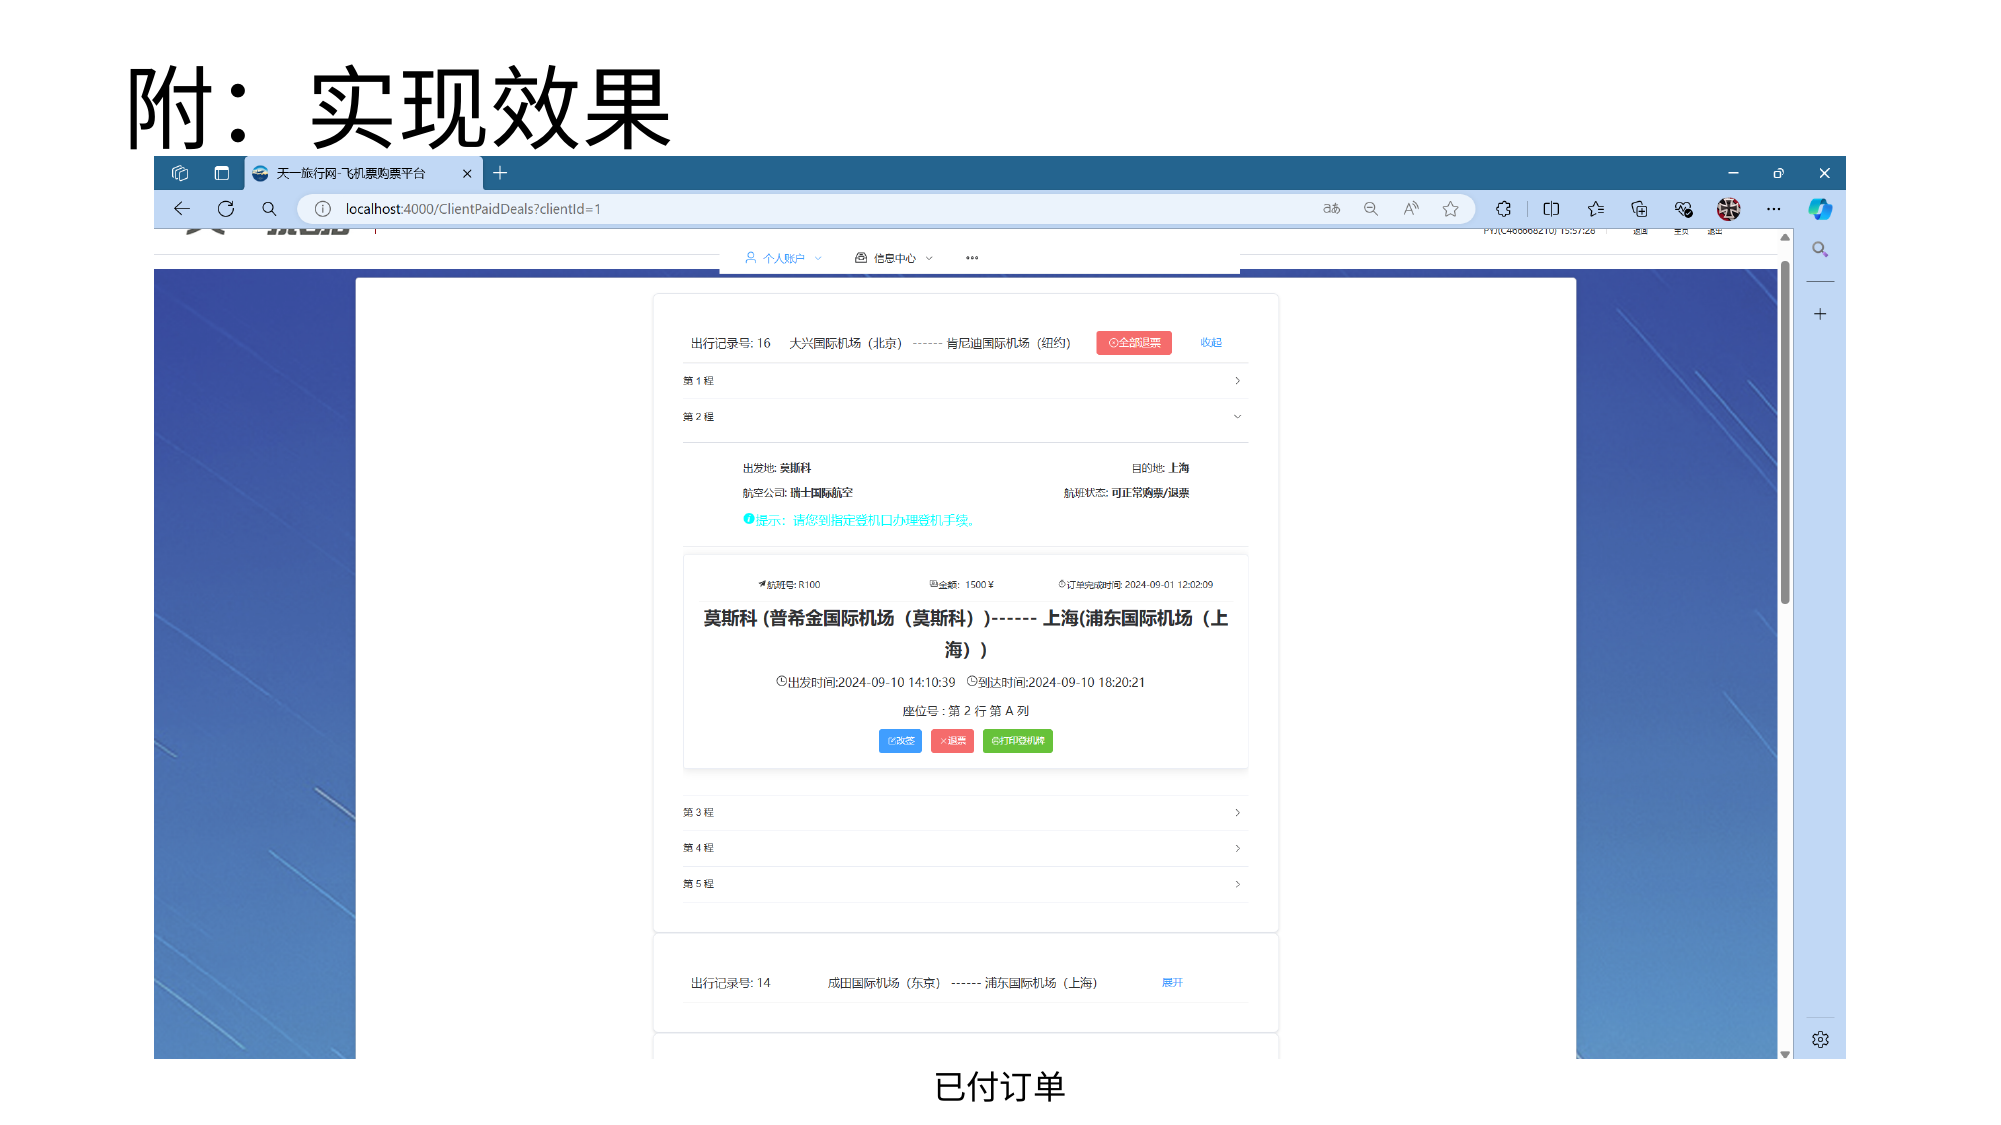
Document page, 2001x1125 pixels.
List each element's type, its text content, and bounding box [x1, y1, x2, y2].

text_box 已付订单 [845, 1059, 1155, 1114]
picture [154, 156, 1846, 1059]
title 附：实现效果 [108, 0, 1890, 169]
